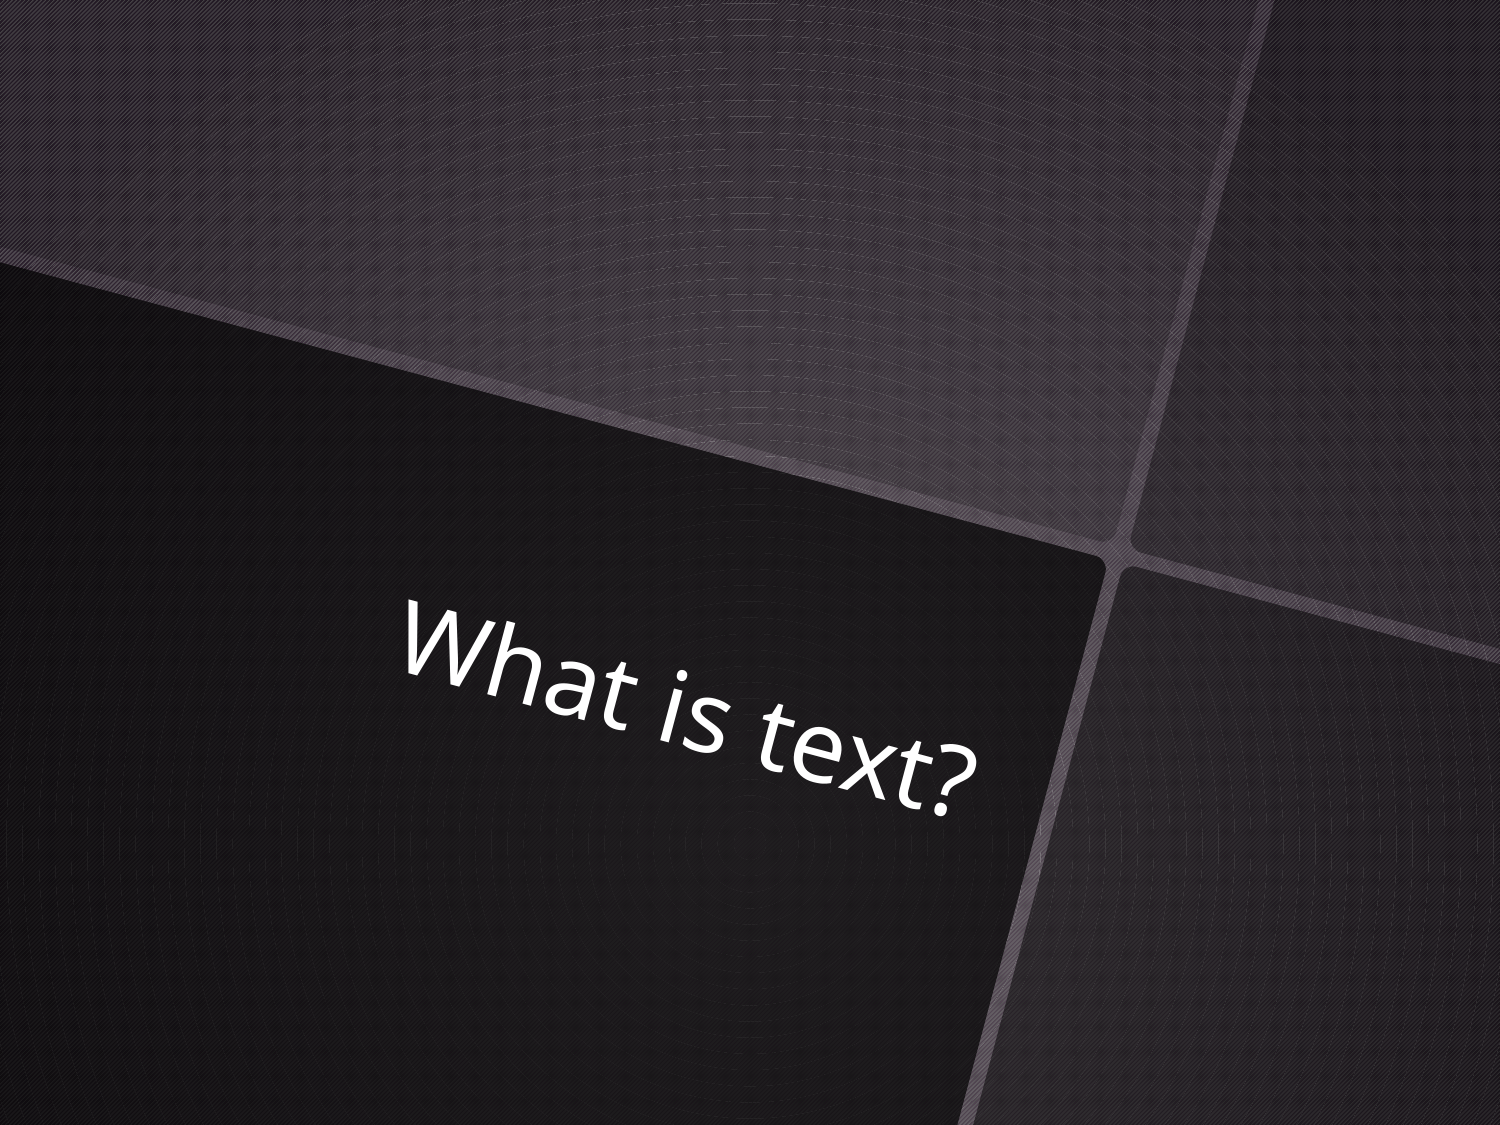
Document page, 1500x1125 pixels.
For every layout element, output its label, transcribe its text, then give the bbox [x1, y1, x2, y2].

title What is text? [70, 362, 1039, 854]
